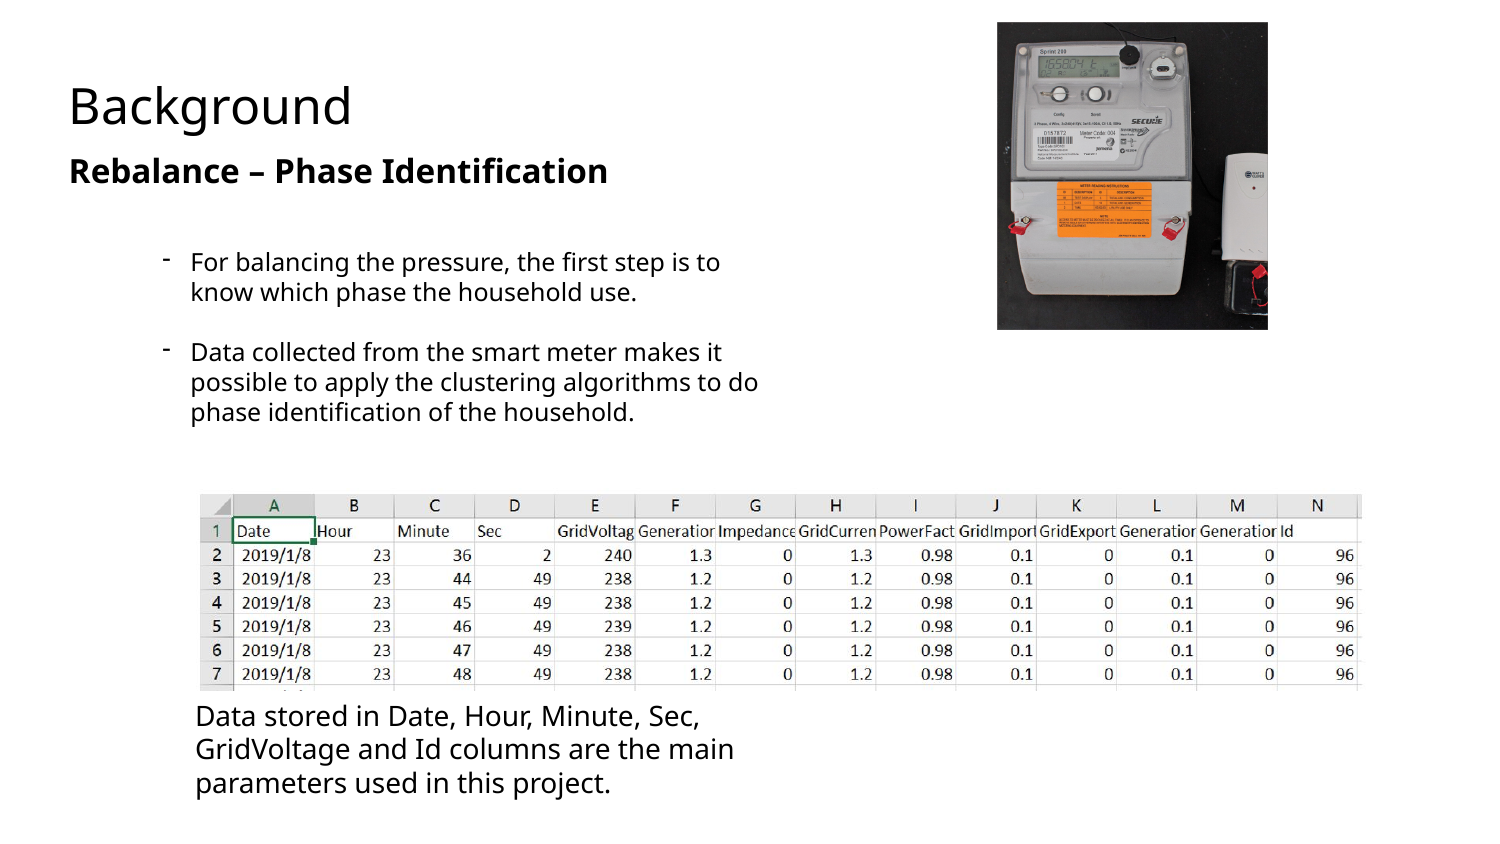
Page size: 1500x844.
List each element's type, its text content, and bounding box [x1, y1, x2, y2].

text_box Rebalance – Phase Identification [53, 142, 824, 198]
text_box Data collected from the smart meter makes it possible to apply the clustering algorithms to do phase identification of the household. [147, 328, 802, 494]
picture [196, 488, 1378, 691]
text_box Background [53, 67, 997, 142]
text_box Data stored in Date, Hour, Minute, Sec, GridVoltage and Id columns are the main parameters used in this project. [180, 690, 853, 807]
picture [997, 22, 1268, 330]
text_box For balancing the pressure, the first step is to know which phase the household use. [147, 238, 802, 314]
